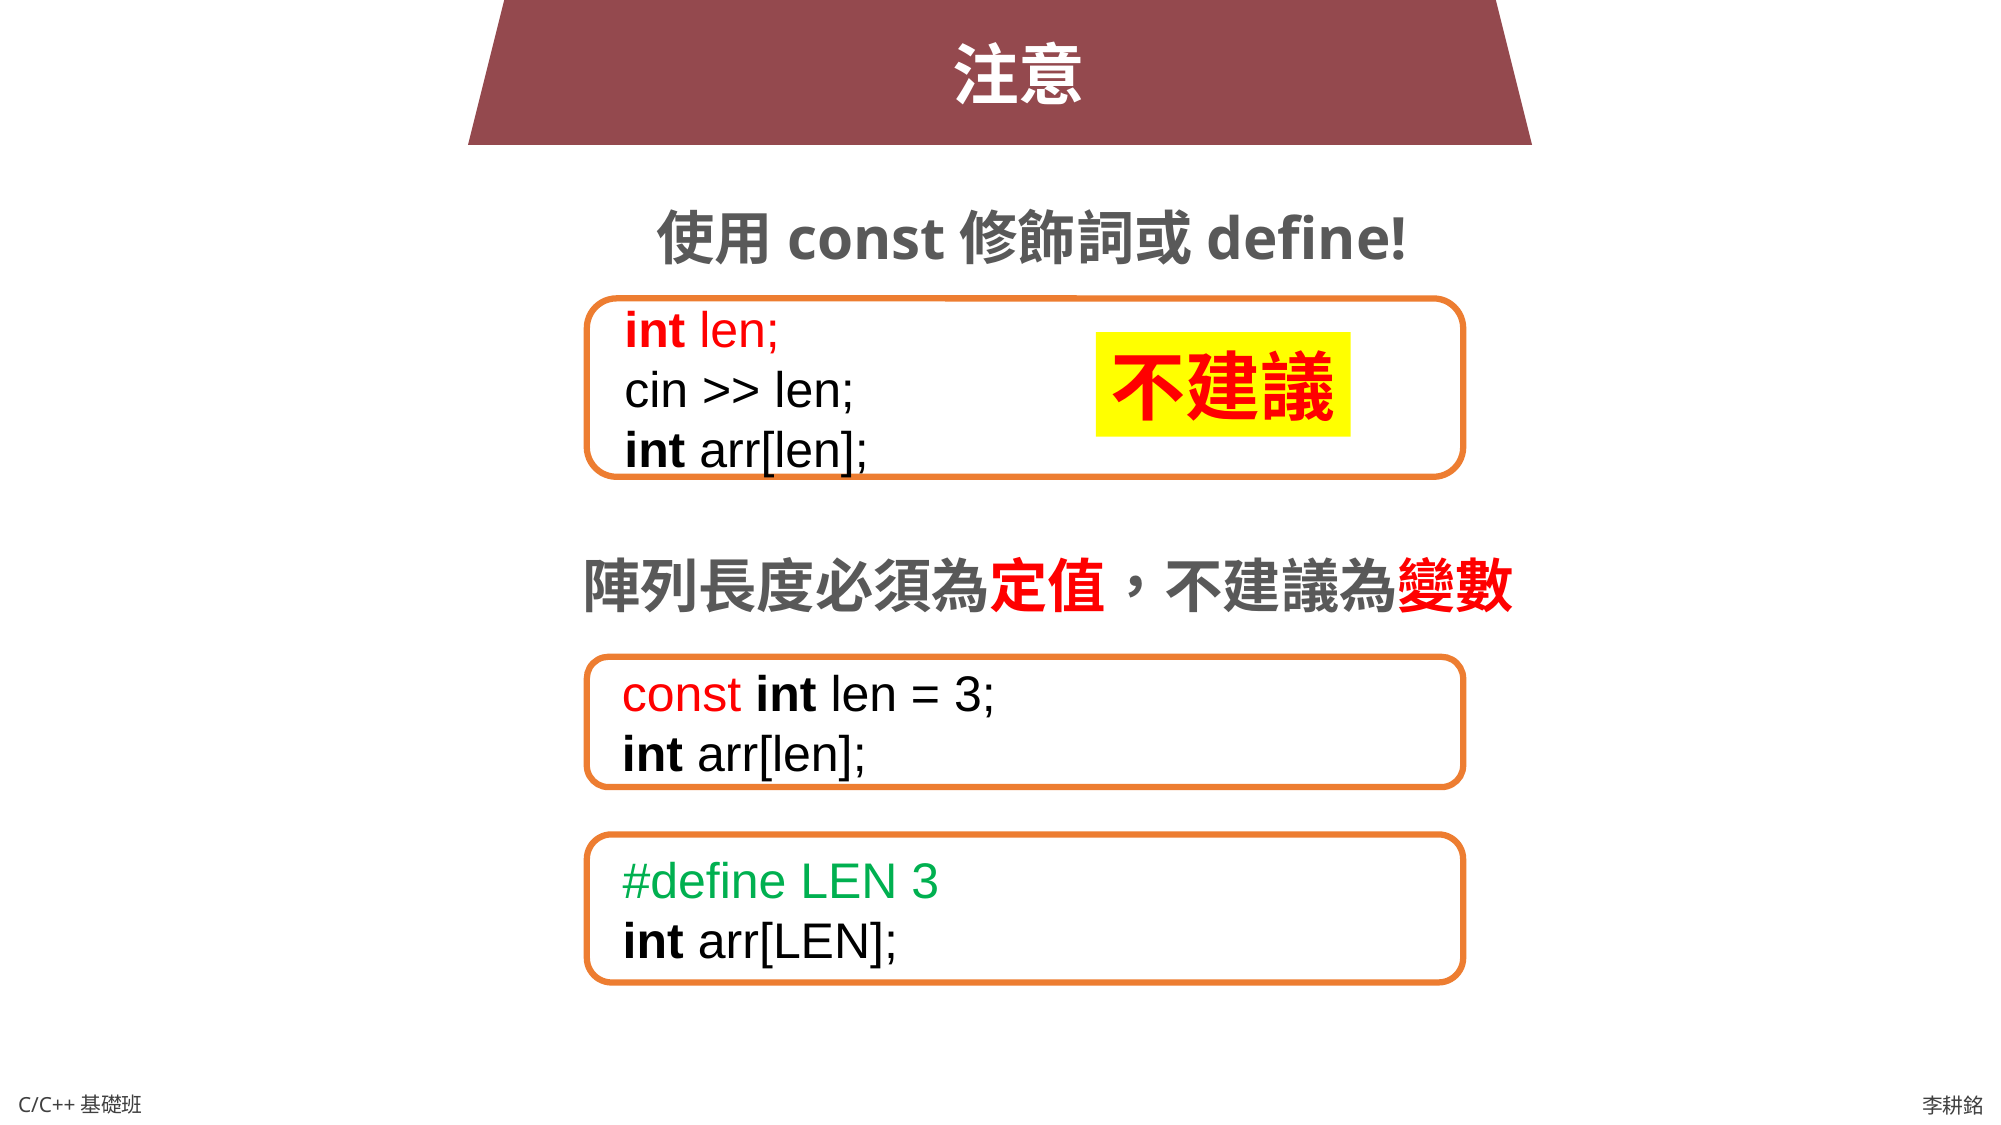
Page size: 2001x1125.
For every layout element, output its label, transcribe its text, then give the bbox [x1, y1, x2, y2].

text_box const int len = 3; int arr[len]; [585, 655, 1465, 789]
text_box C/C++基礎班 [3, 1084, 158, 1125]
text_box 不建議 [1095, 332, 1351, 437]
text_box 陣列長度必須為定值，不建議為變數 [567, 541, 1529, 627]
text_box 使用const修飾詞或define! [641, 193, 1423, 279]
text_box #define LEN 3 int arr[LEN]; [585, 833, 1465, 984]
text_box 注意 [937, 25, 1101, 120]
text_box [466, 0, 1534, 147]
text_box 李耕銘 [1907, 1084, 2000, 1125]
text_box int len; cin >> len; int arr[len]; [585, 297, 1465, 478]
